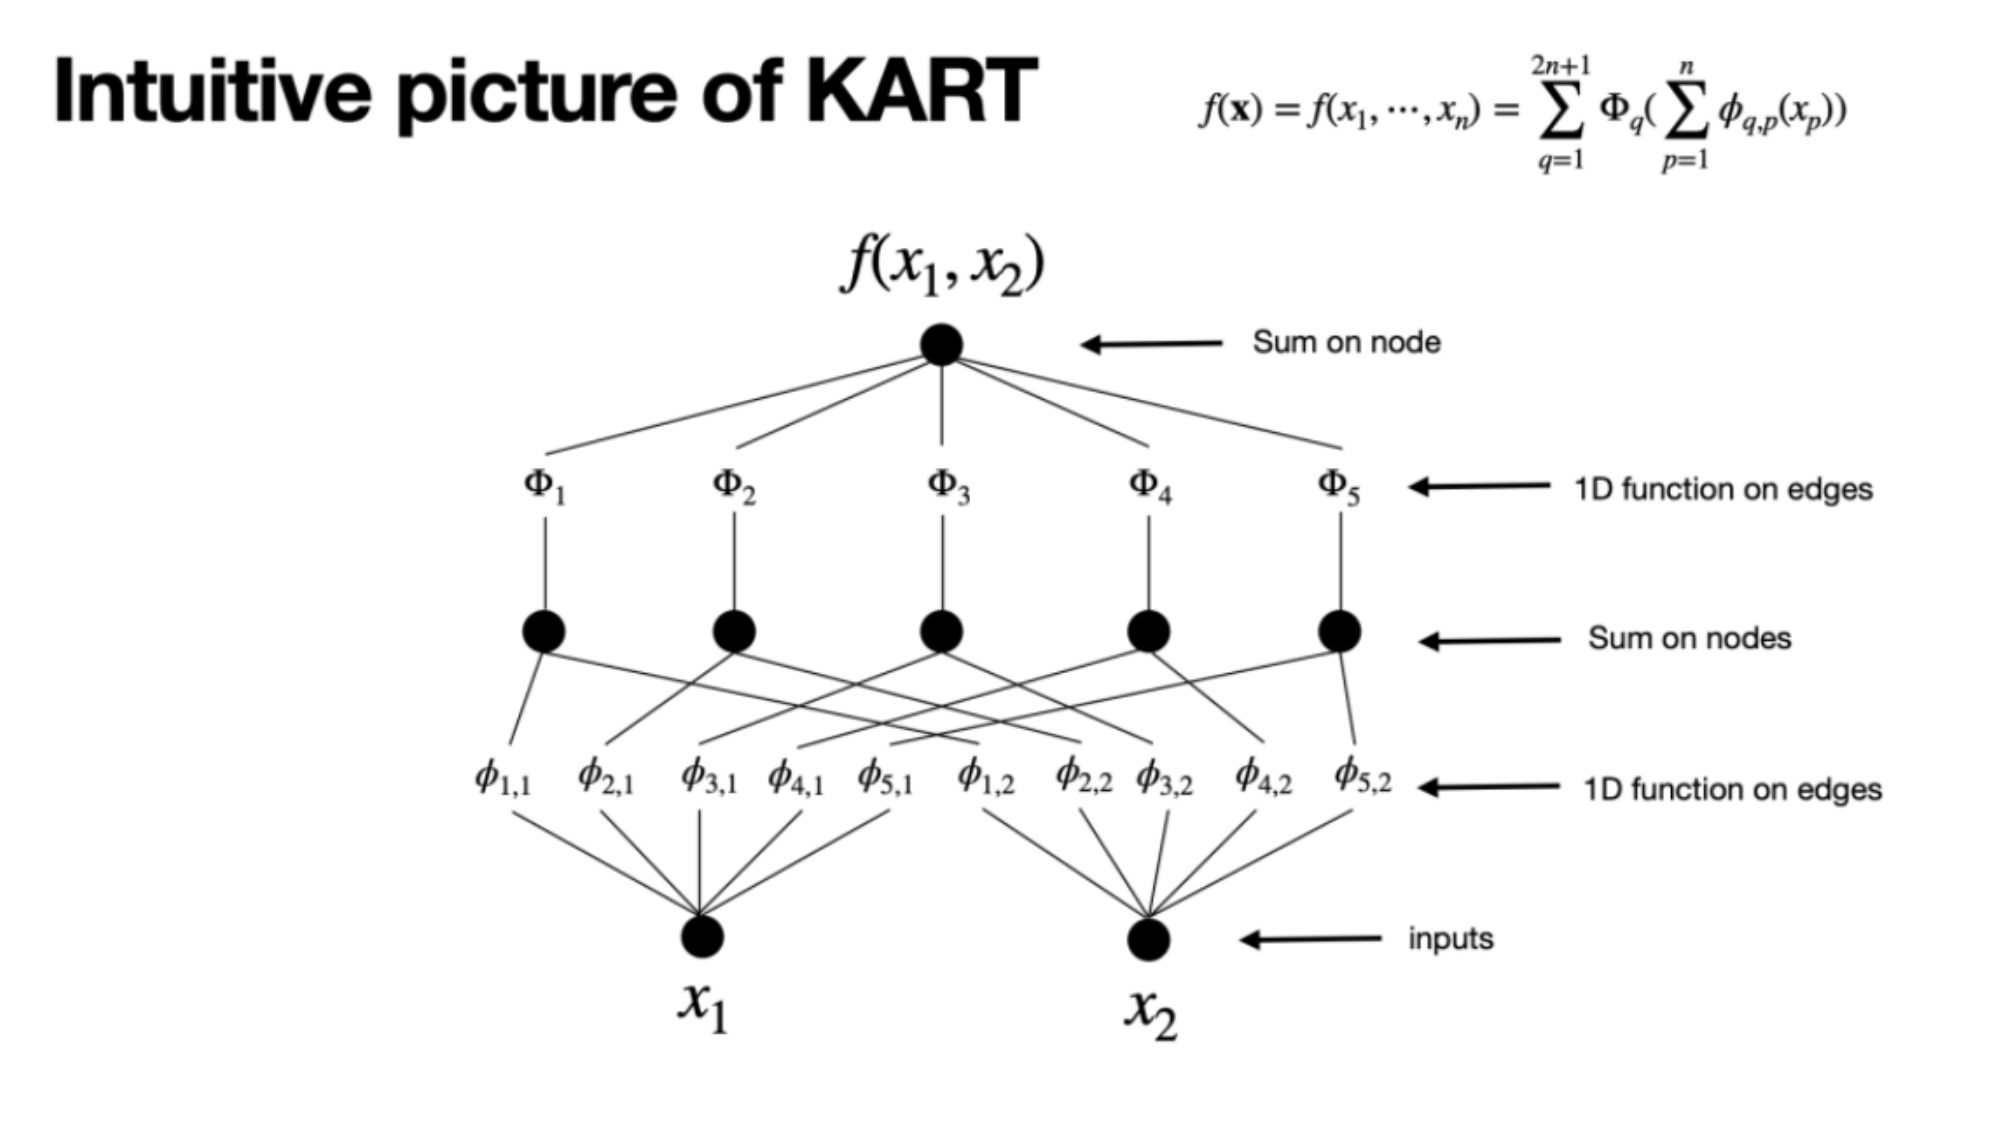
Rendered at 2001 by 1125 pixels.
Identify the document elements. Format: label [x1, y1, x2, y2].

list [0, 0, 2000, 1125]
